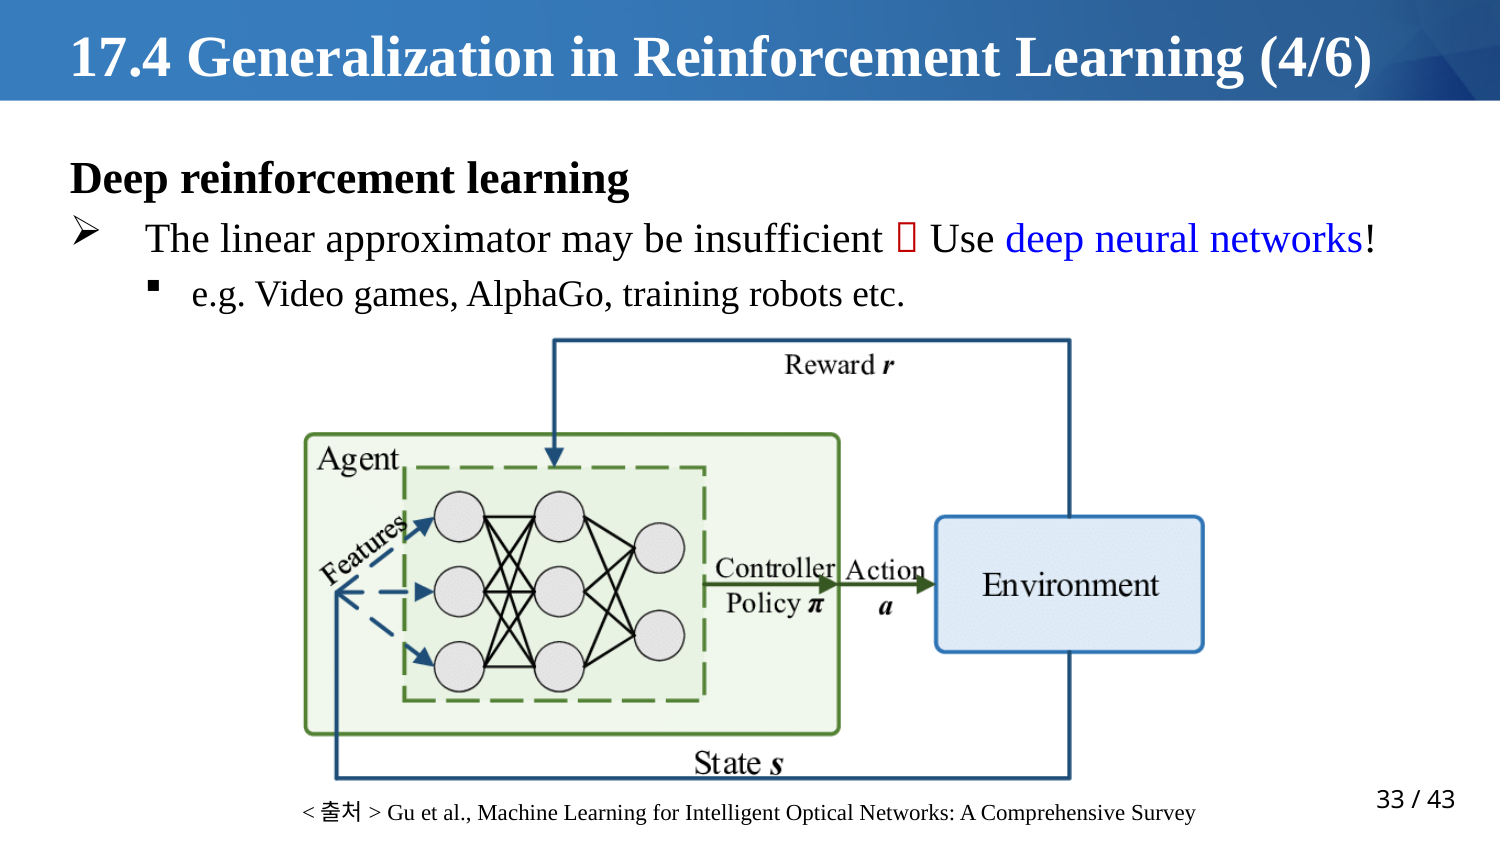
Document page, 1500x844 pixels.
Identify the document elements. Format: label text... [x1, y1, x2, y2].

picture [0, 0, 1500, 103]
text_box <출처> Gu et al., Machine Learning for Intelligent Optical Networks: A Comprehensive Survey [168, 790, 1332, 833]
title 17.4 Generalization in Reinforcement Learning (4/6) [55, 10, 1424, 95]
picture [282, 326, 1218, 791]
list Deep reinforcement learning The linear approximator may be insufficient  Use deep neural networks! e.g. Video games, AlphaGo, training robots etc. [55, 126, 1458, 812]
